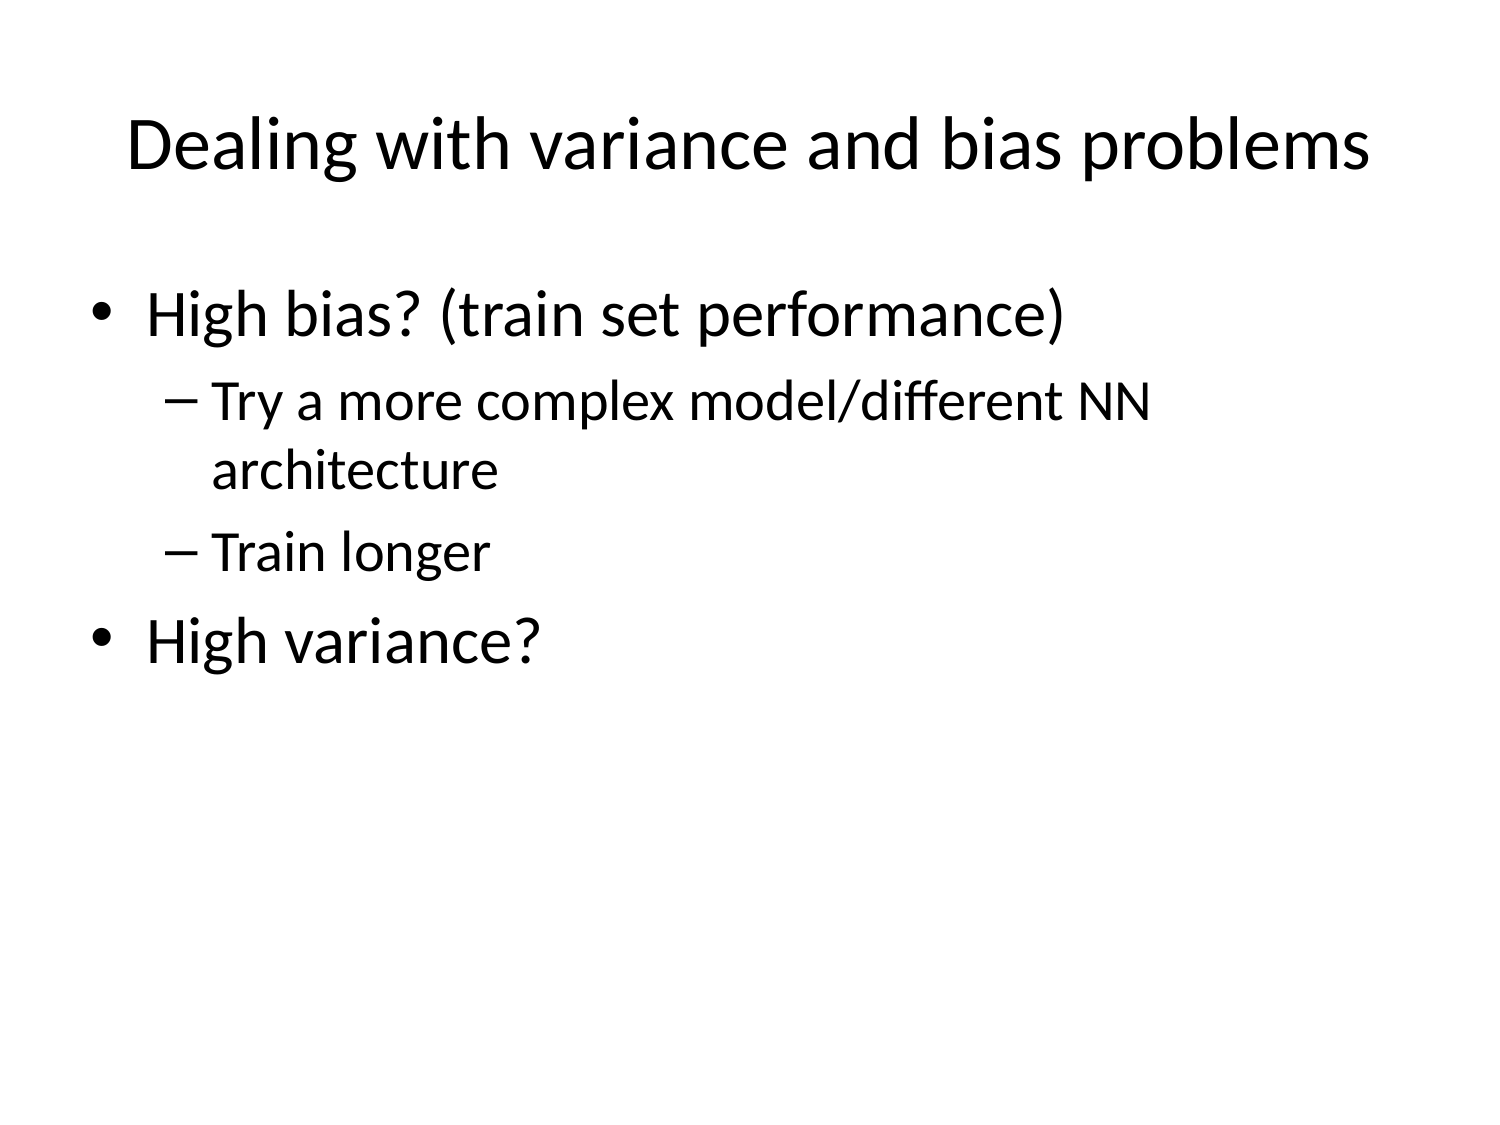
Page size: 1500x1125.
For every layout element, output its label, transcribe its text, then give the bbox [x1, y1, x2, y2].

list High bias? (train set performance) Try a more complex model/different NN architecture Train longer High variance? [75, 262, 1425, 1005]
title Dealing with variance and bias problems [75, 45, 1425, 233]
